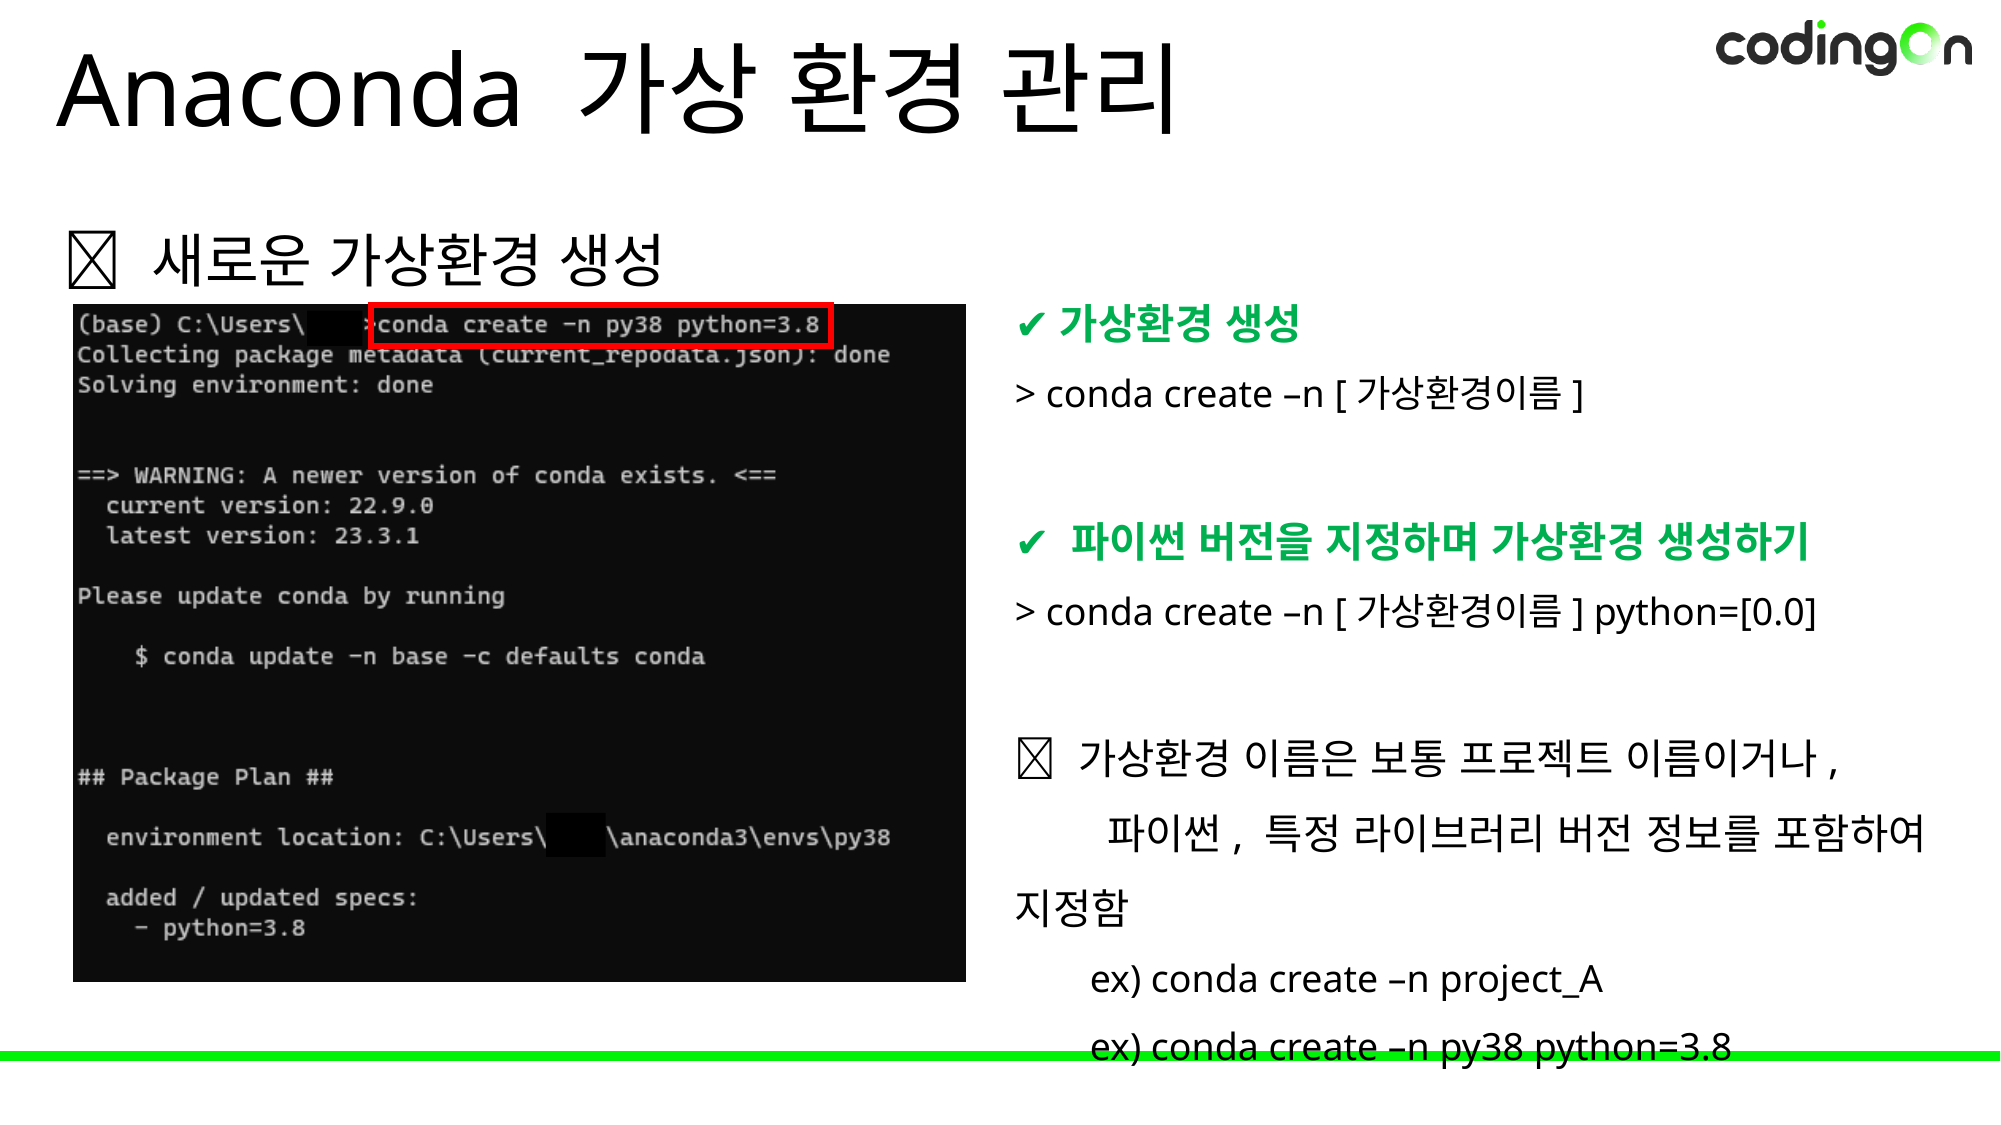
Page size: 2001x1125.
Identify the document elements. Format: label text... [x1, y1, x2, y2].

title Anaconda 가상 환경 관리 [41, 0, 1767, 188]
list ✅ 새로운 가상환경 생성 [48, 202, 683, 305]
picture [1767, 20, 1972, 76]
text_box ✔️가상환경 생성 > conda create –n [가상환경이름] ✔️ 파이썬 버전을 지정하며 가상환경 생성하기 > conda create –n [가상환경이름] python=[0.0] 🔎 가상환경 이름은 보통 프로젝트 이름이거나, 파이썬, 특정 라이브러리 버전 정보를 포함하여 지정함 ex) conda create –n project_A ex) conda create –n py38 python=3.8 [999, 265, 1972, 1076]
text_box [73, 304, 966, 982]
